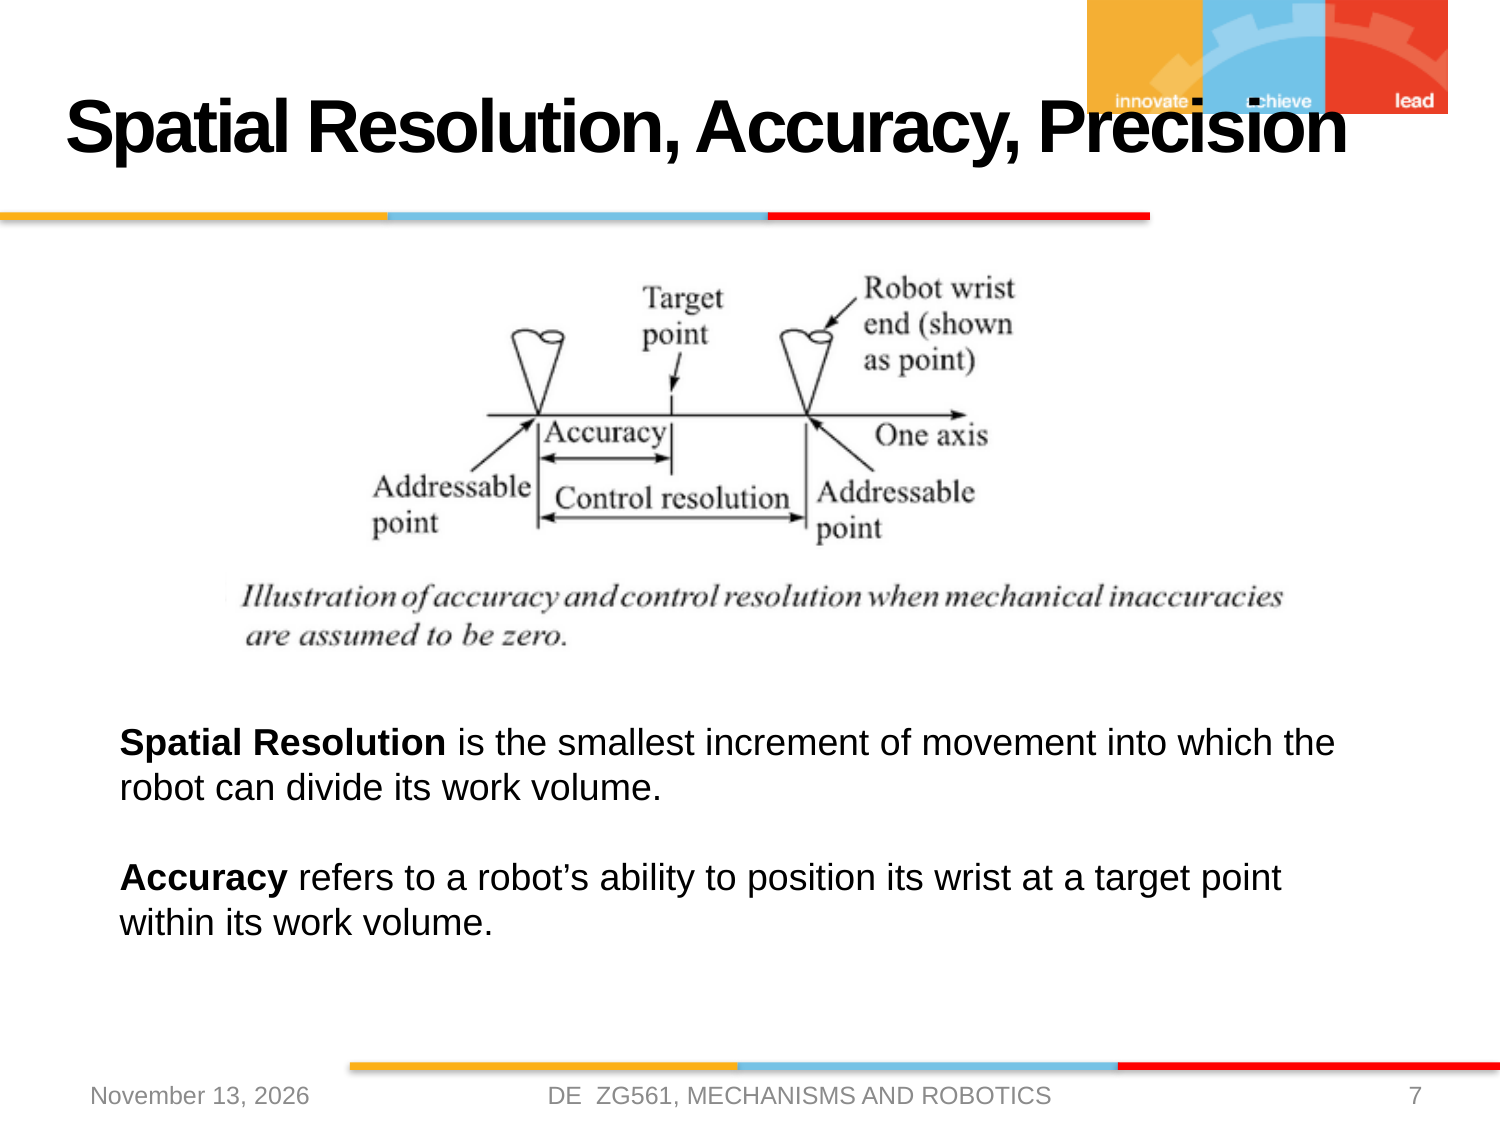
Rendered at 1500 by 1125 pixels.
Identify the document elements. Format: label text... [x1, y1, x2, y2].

footer DE ZG561, MECHANISMS AND ROBOTICS [512, 1065, 1088, 1125]
picture [1087, 0, 1448, 45]
picture [224, 232, 1318, 679]
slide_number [75, 1065, 425, 1125]
slide_number 7 [1088, 1065, 1438, 1125]
text_box Spatial Resolution is the smallest increment of movement into which the robot can divide its work volume. Accuracy refers to a robot’s ability to position its wrist at a target point within its work volume. [104, 710, 1393, 996]
title Spatial Resolution, Accuracy, Precision [50, 45, 1448, 200]
